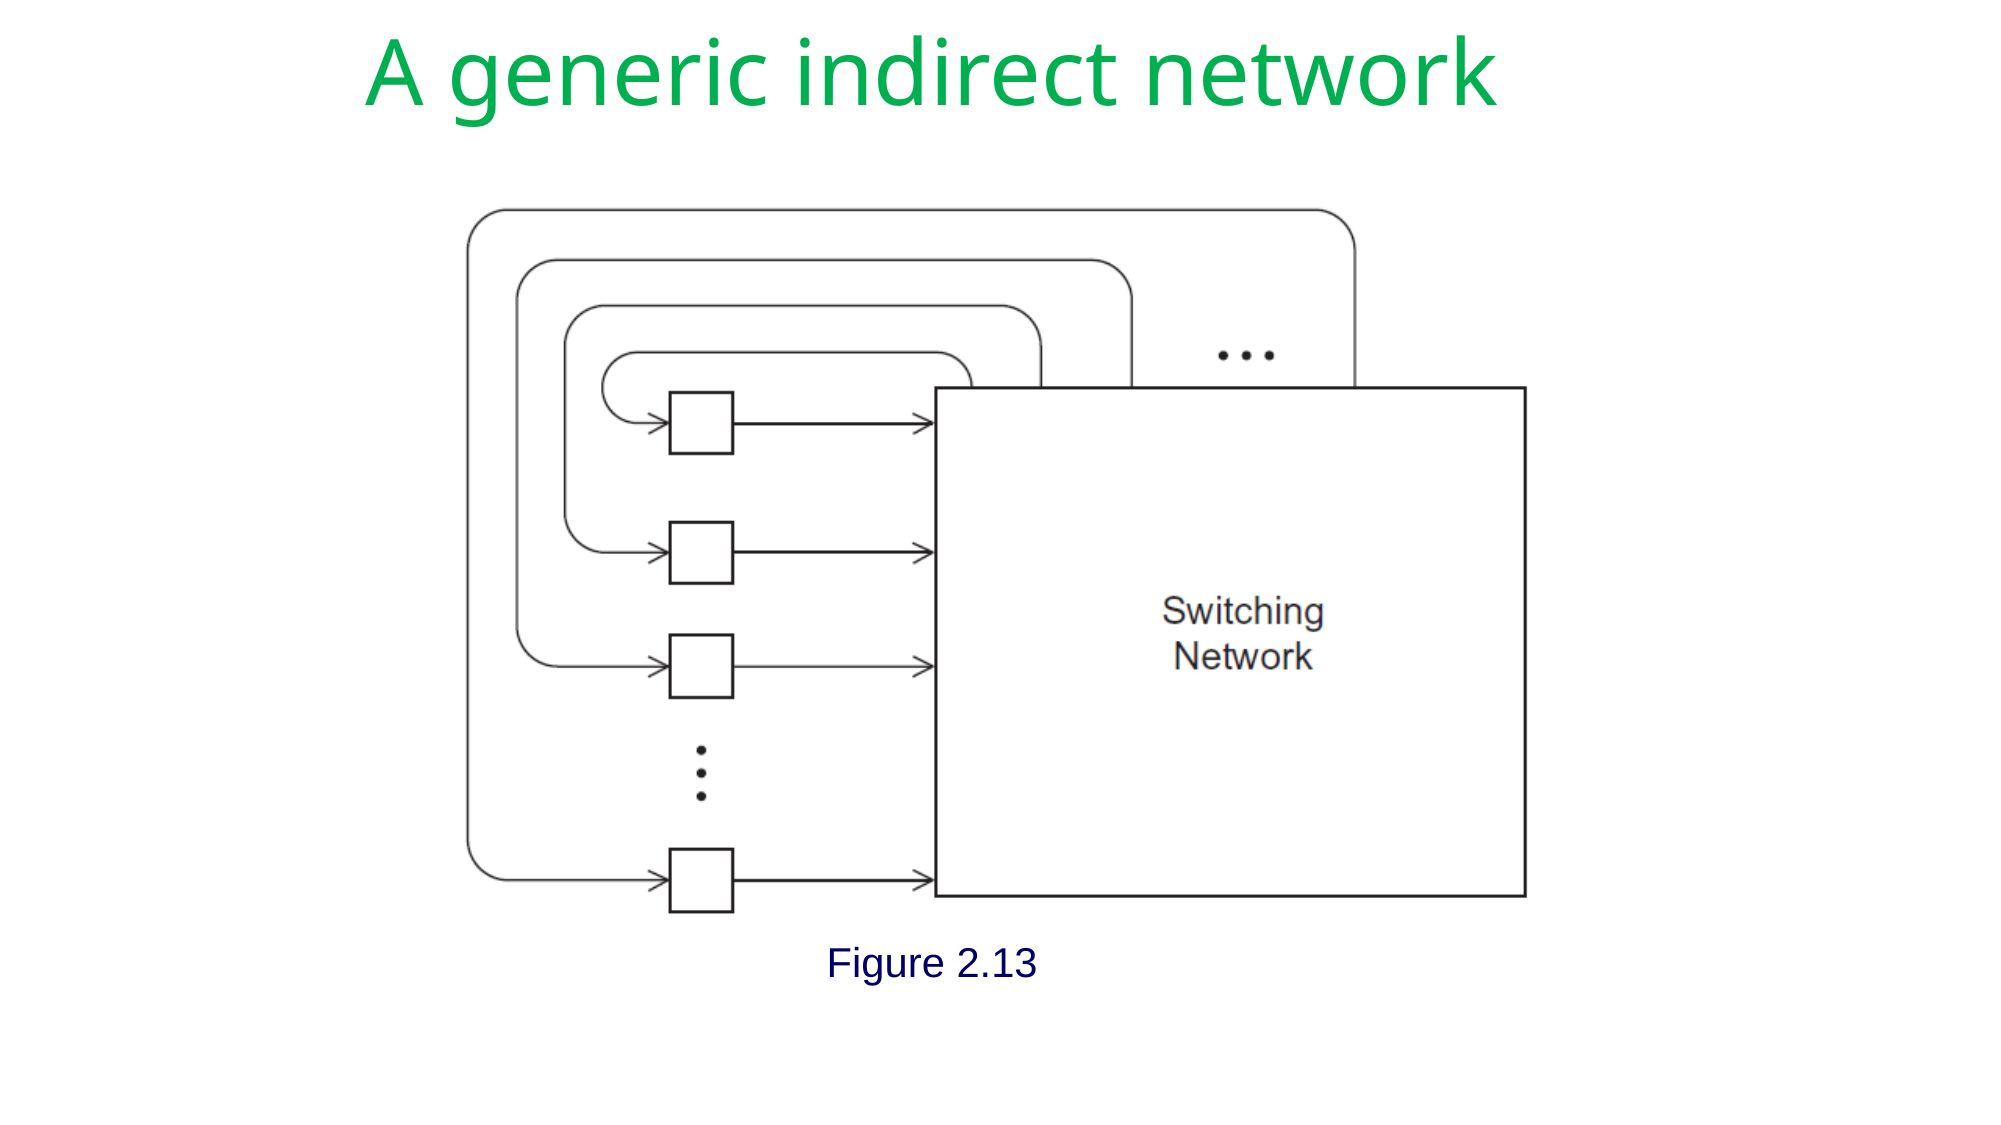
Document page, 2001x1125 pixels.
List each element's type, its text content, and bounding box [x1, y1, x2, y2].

picture [450, 191, 1549, 934]
text_box Figure 2.13 [811, 934, 1053, 994]
title A generic indirect network [350, 17, 1709, 135]
